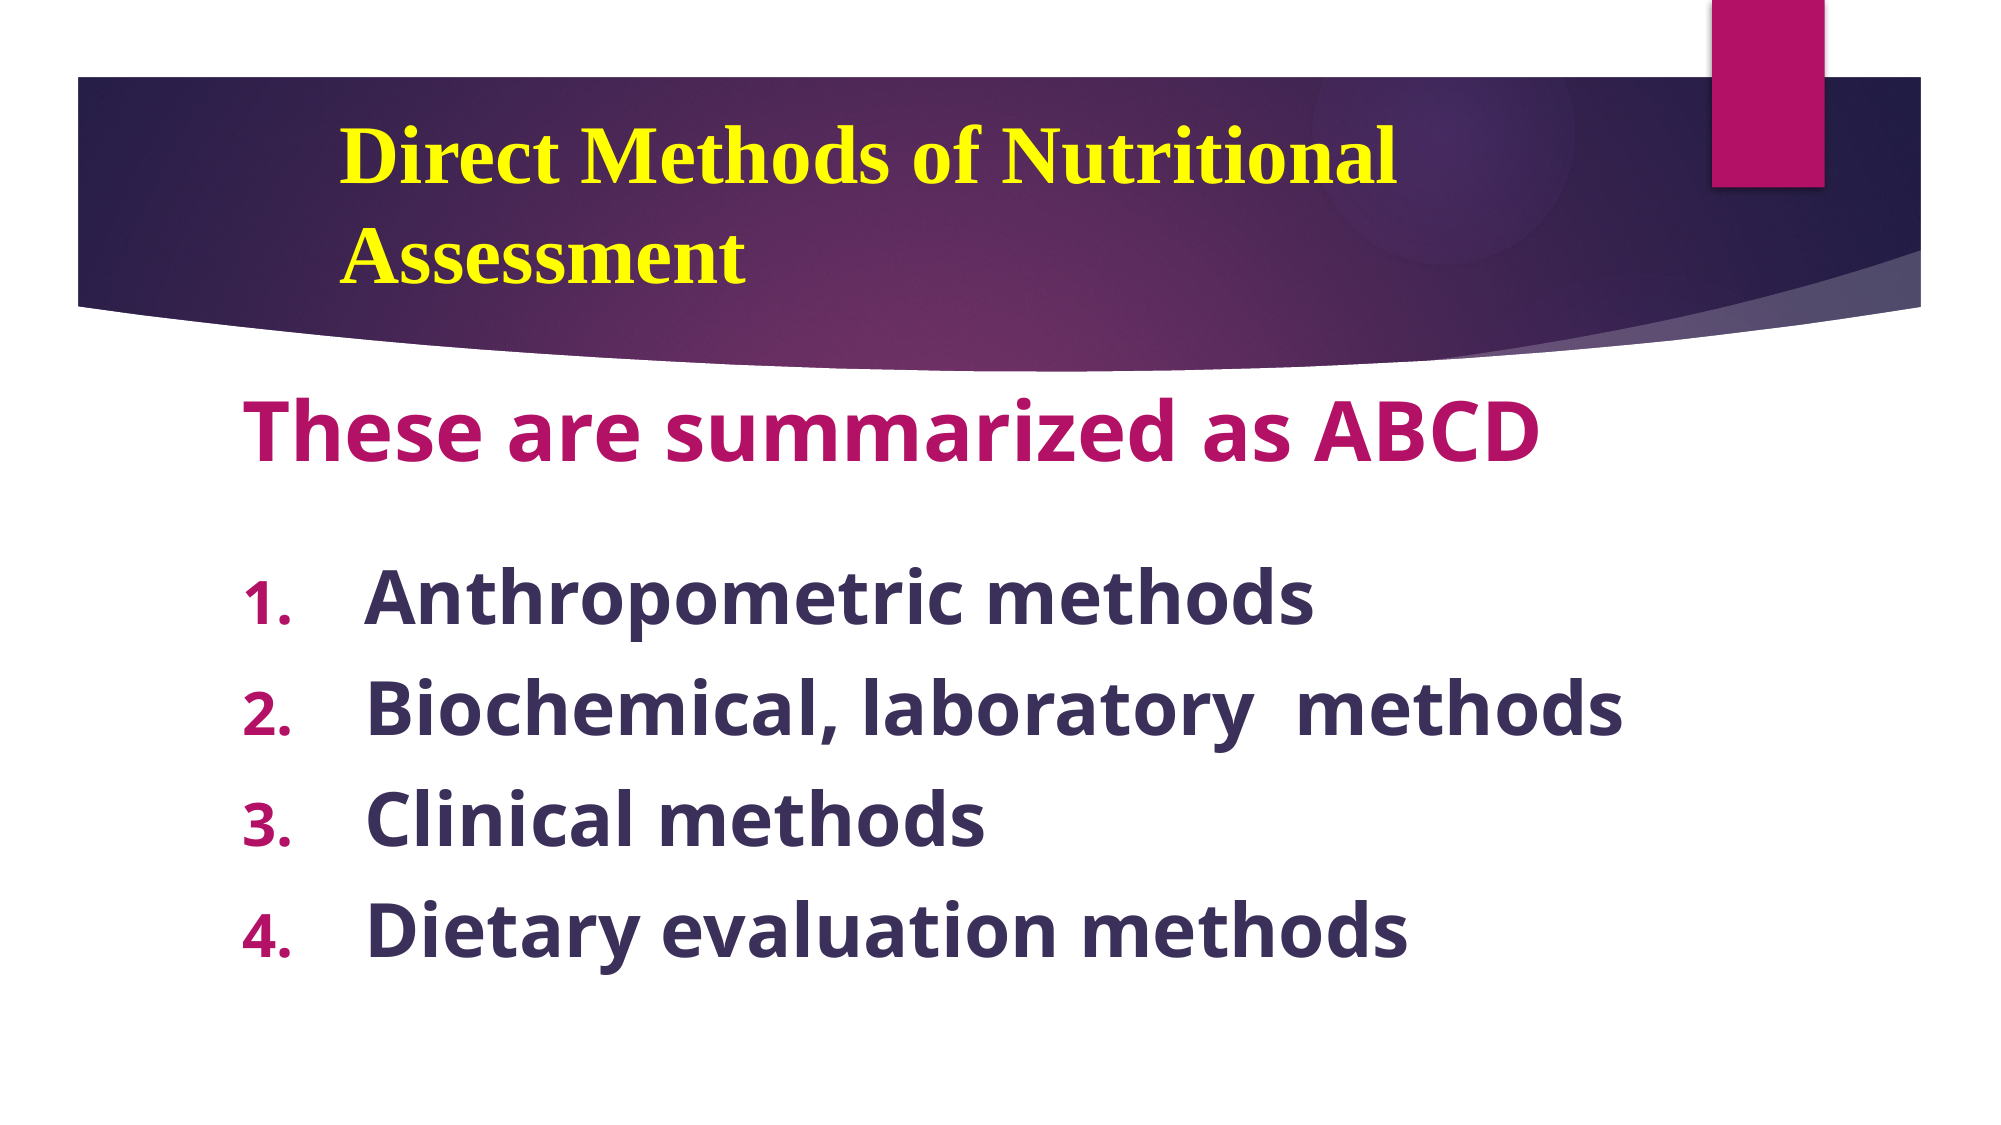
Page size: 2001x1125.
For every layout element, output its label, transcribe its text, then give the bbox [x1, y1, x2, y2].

list These are summarized as ABCD Anthropometric methods Biochemical, laboratory methods Clinical methods Dietary evaluation methods [227, 370, 1883, 1052]
title Direct Methods of Nutritional Assessment [324, 99, 1675, 300]
